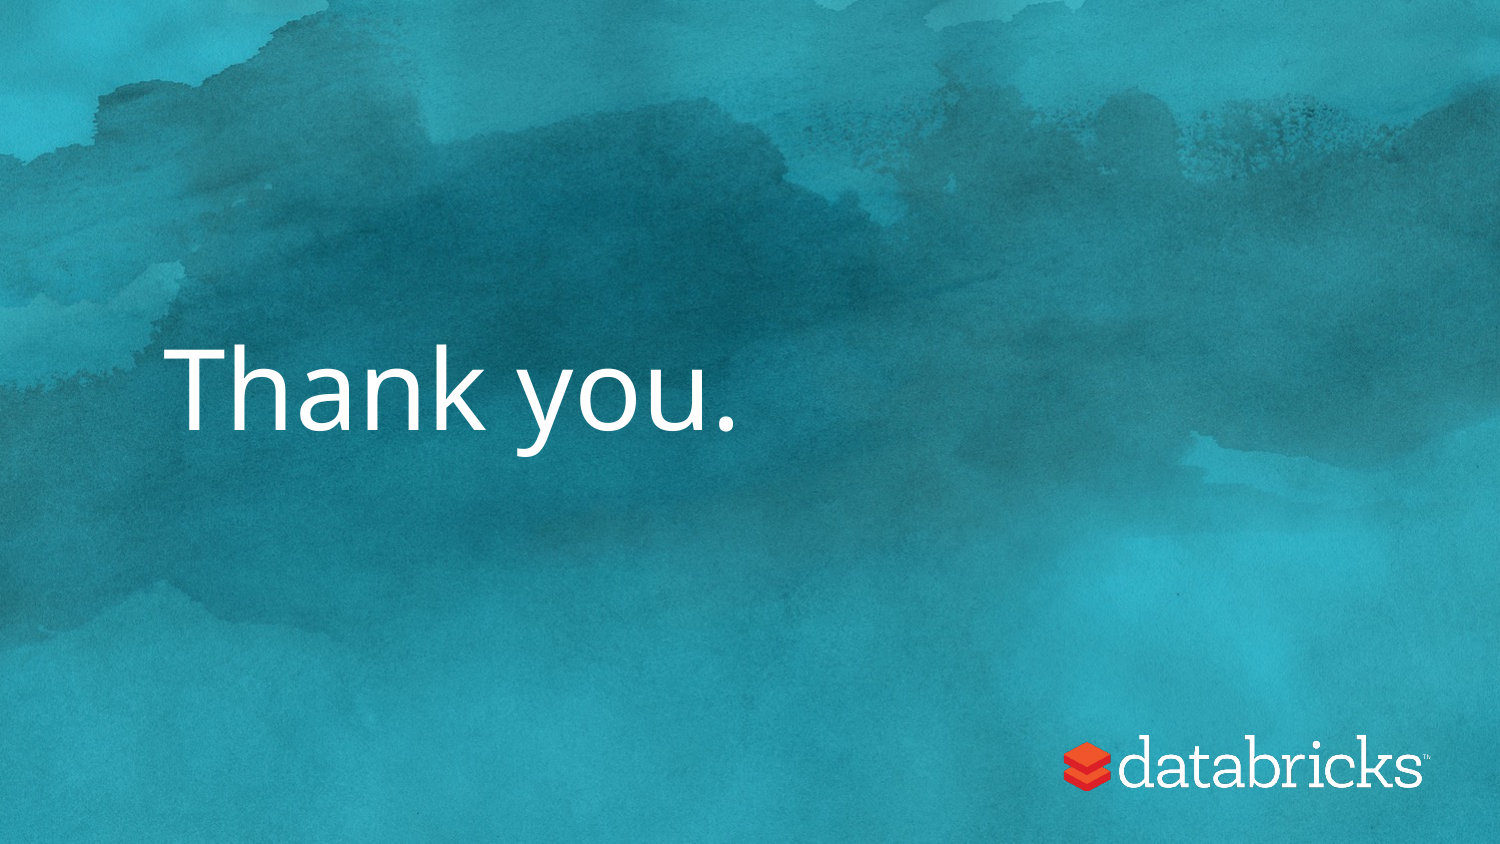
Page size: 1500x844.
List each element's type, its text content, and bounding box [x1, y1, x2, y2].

title Thank you. [148, 310, 1418, 516]
picture [0, 0, 1500, 844]
